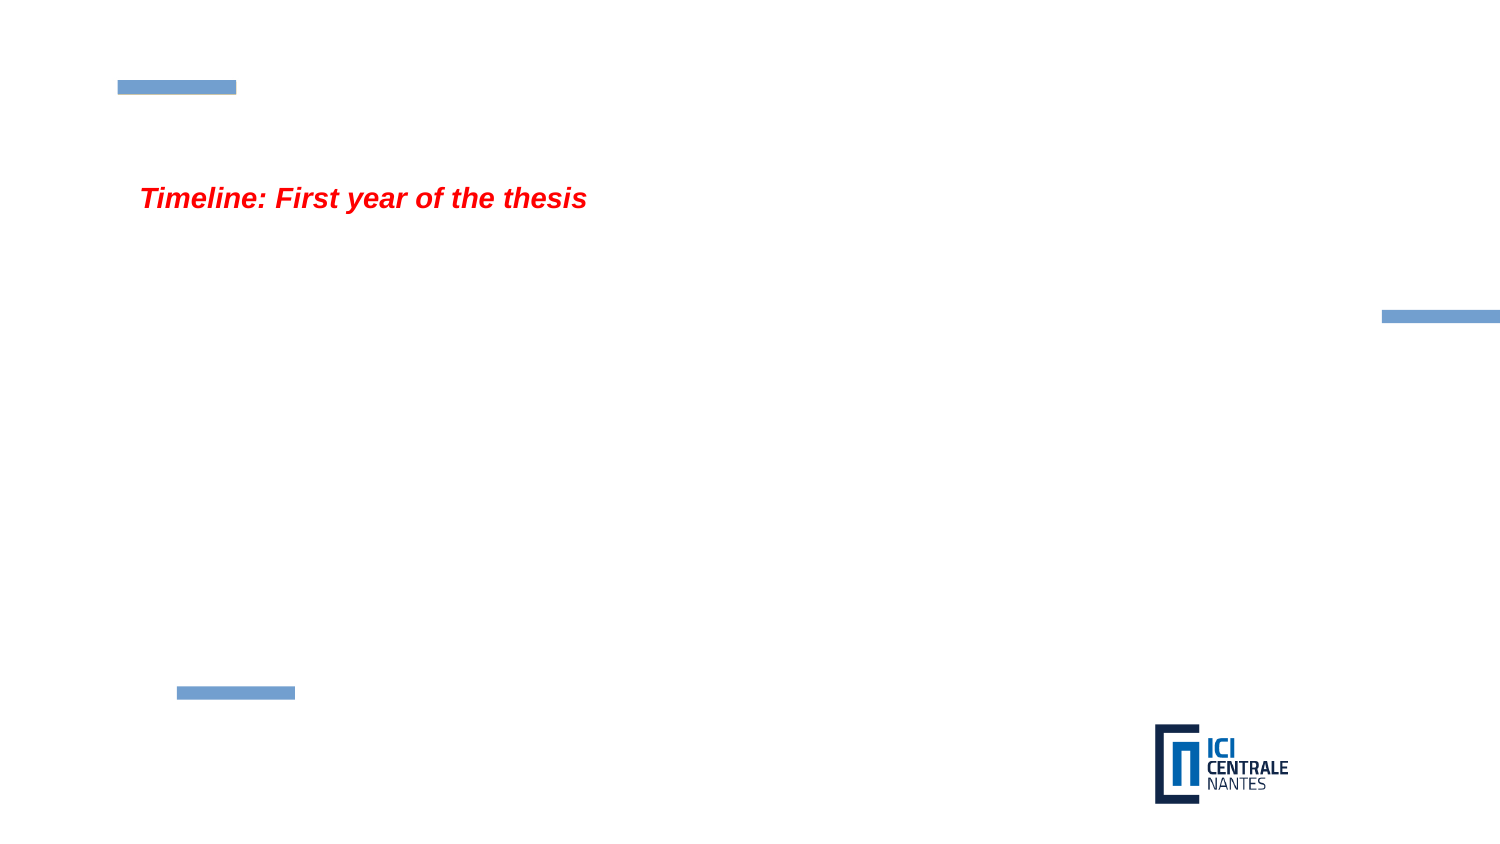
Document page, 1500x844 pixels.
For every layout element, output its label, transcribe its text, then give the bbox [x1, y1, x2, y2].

picture [0, 0, 1500, 705]
text_box Timeline: First year of the thesis [124, 126, 604, 267]
picture [1151, 720, 1317, 807]
